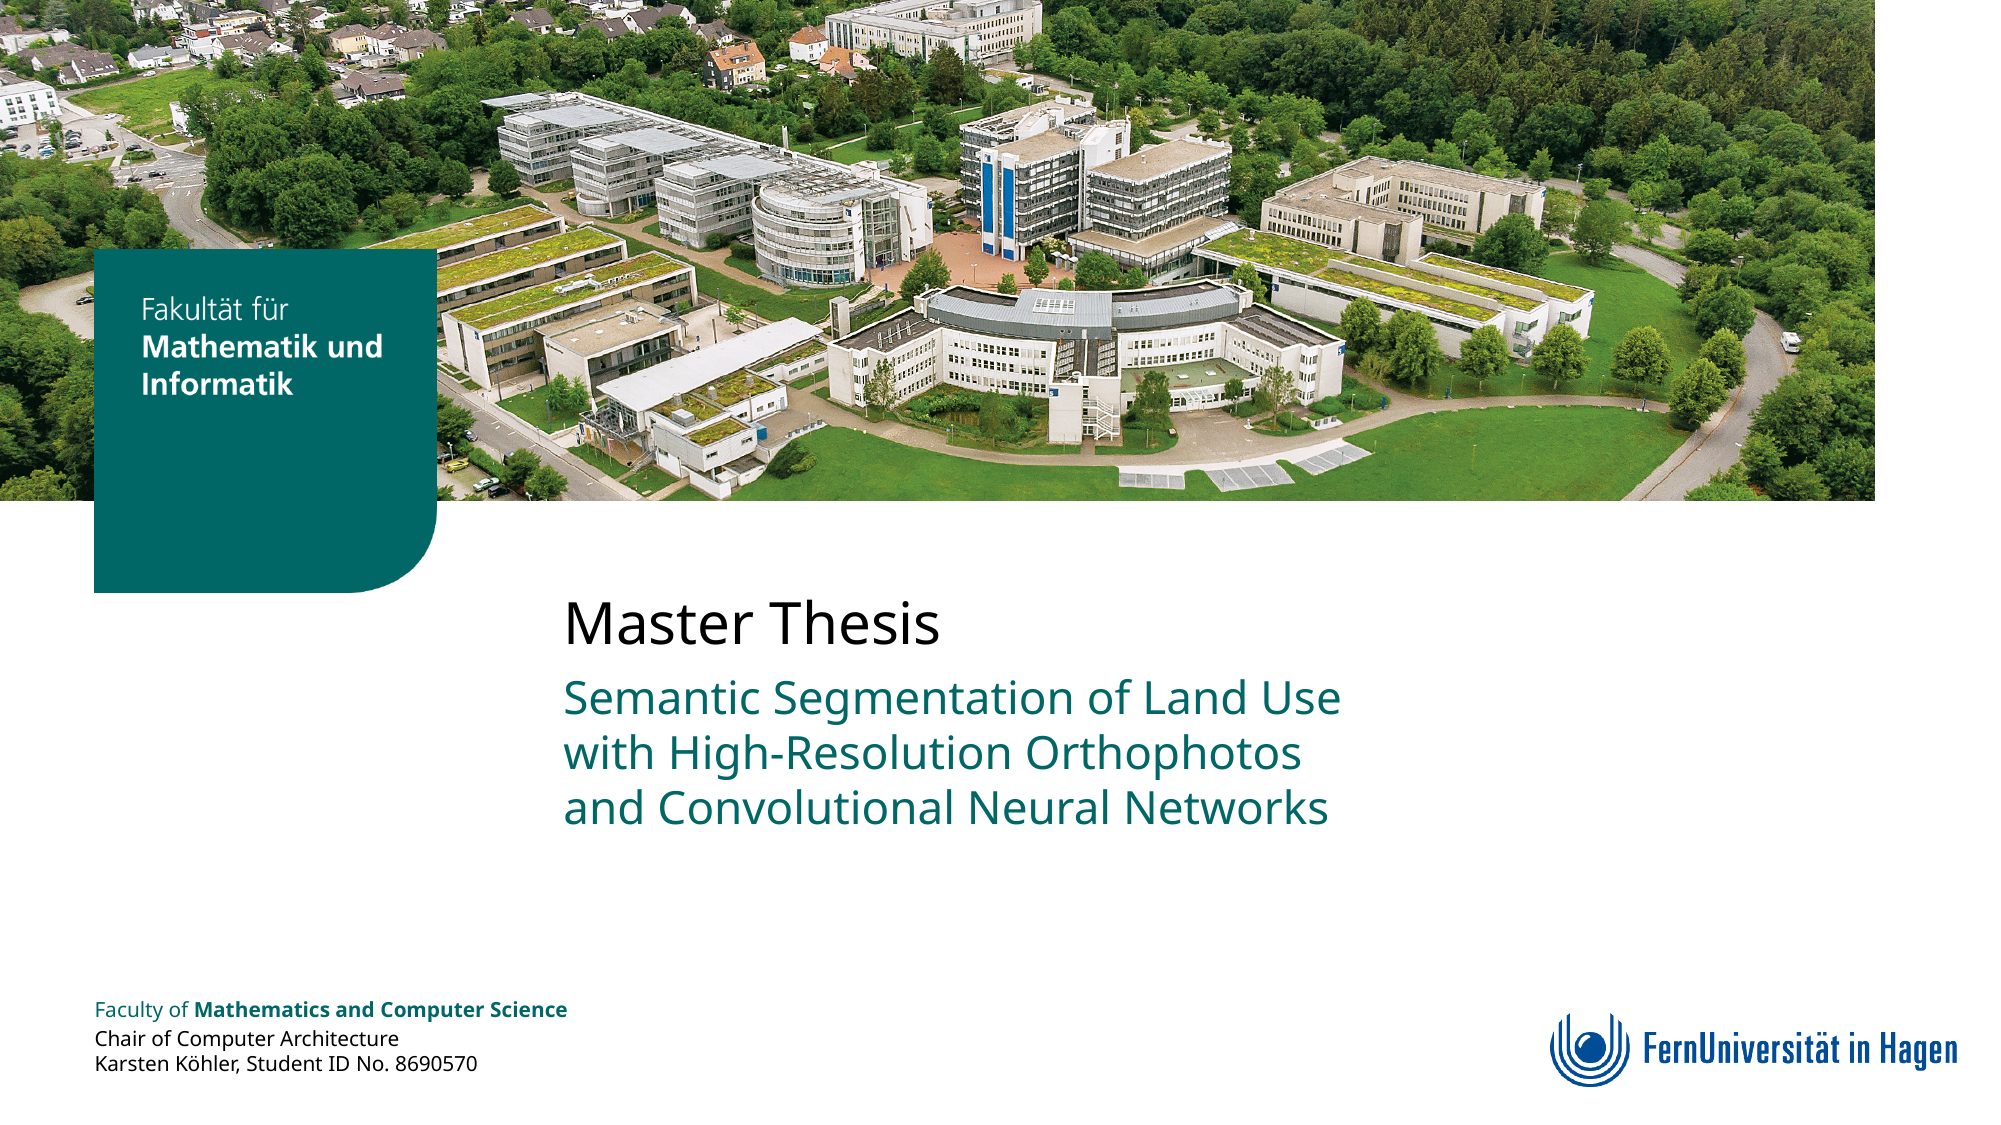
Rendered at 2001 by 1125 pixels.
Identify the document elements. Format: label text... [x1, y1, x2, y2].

picture [0, 0, 1875, 593]
picture [1550, 1013, 1957, 1087]
subtitle Semantic Segmentation of Land Use with High-Resolution Orthophotos and Convolutional Neural Networks [563, 668, 1485, 848]
list Faculty of Mathematics and Computer Science [94, 996, 827, 1024]
title Master Thesis [563, 586, 1674, 740]
list Chair of Computer Architecture Karsten Köhler, Student ID No. 8690570 [94, 1025, 827, 1091]
